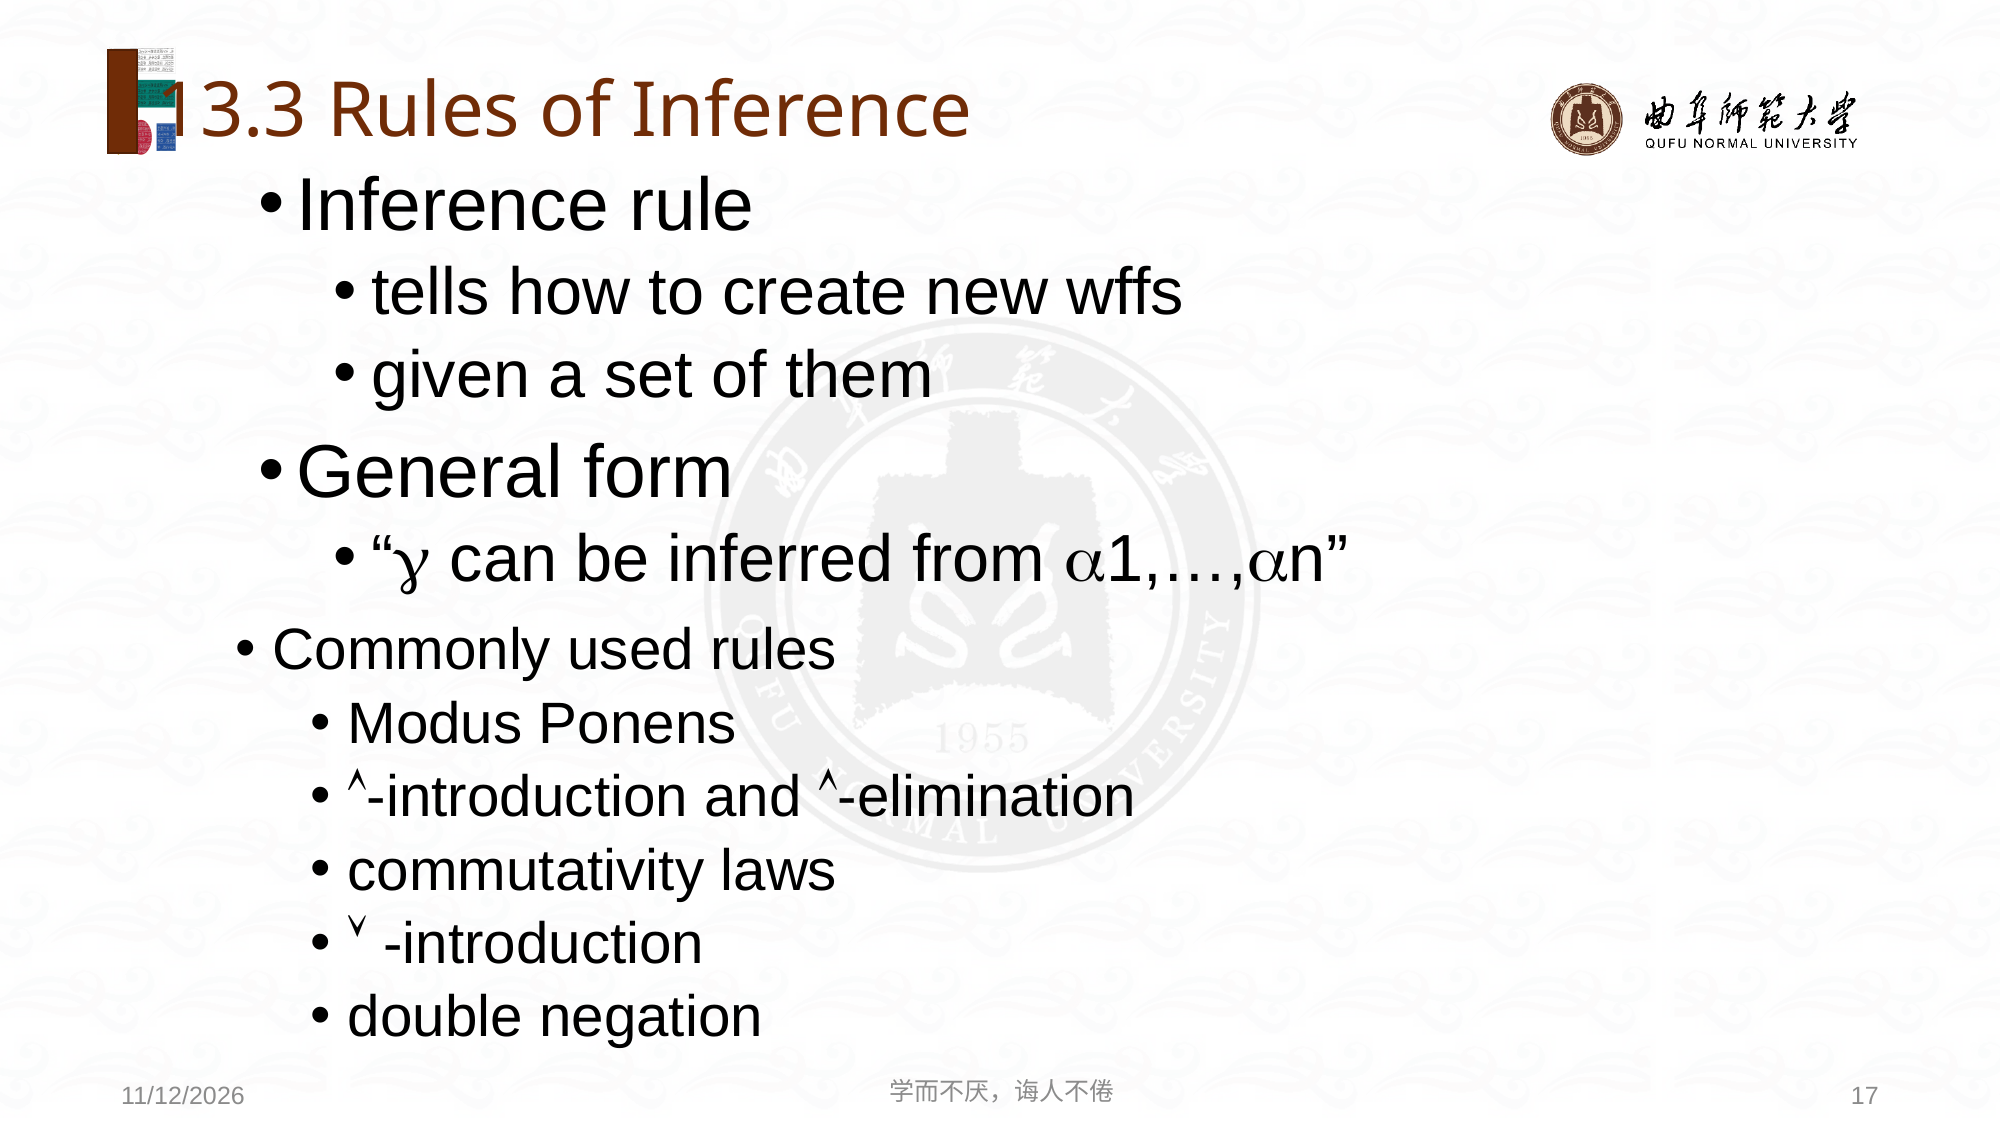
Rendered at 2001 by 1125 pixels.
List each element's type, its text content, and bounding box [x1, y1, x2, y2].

picture [108, 46, 176, 161]
picture [1543, 75, 1894, 158]
text_box Commonly used rules Modus Ponens -introduction and -elimination commutativity laws  -introduction double negation [220, 612, 1910, 1125]
title 13.3 Rules of Inference [141, 62, 1284, 161]
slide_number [106, 1065, 220, 1125]
text_box Inference rule tells how to create new wffs given a set of them General form “ can be inferred from 1,…,n” [244, 158, 1685, 612]
